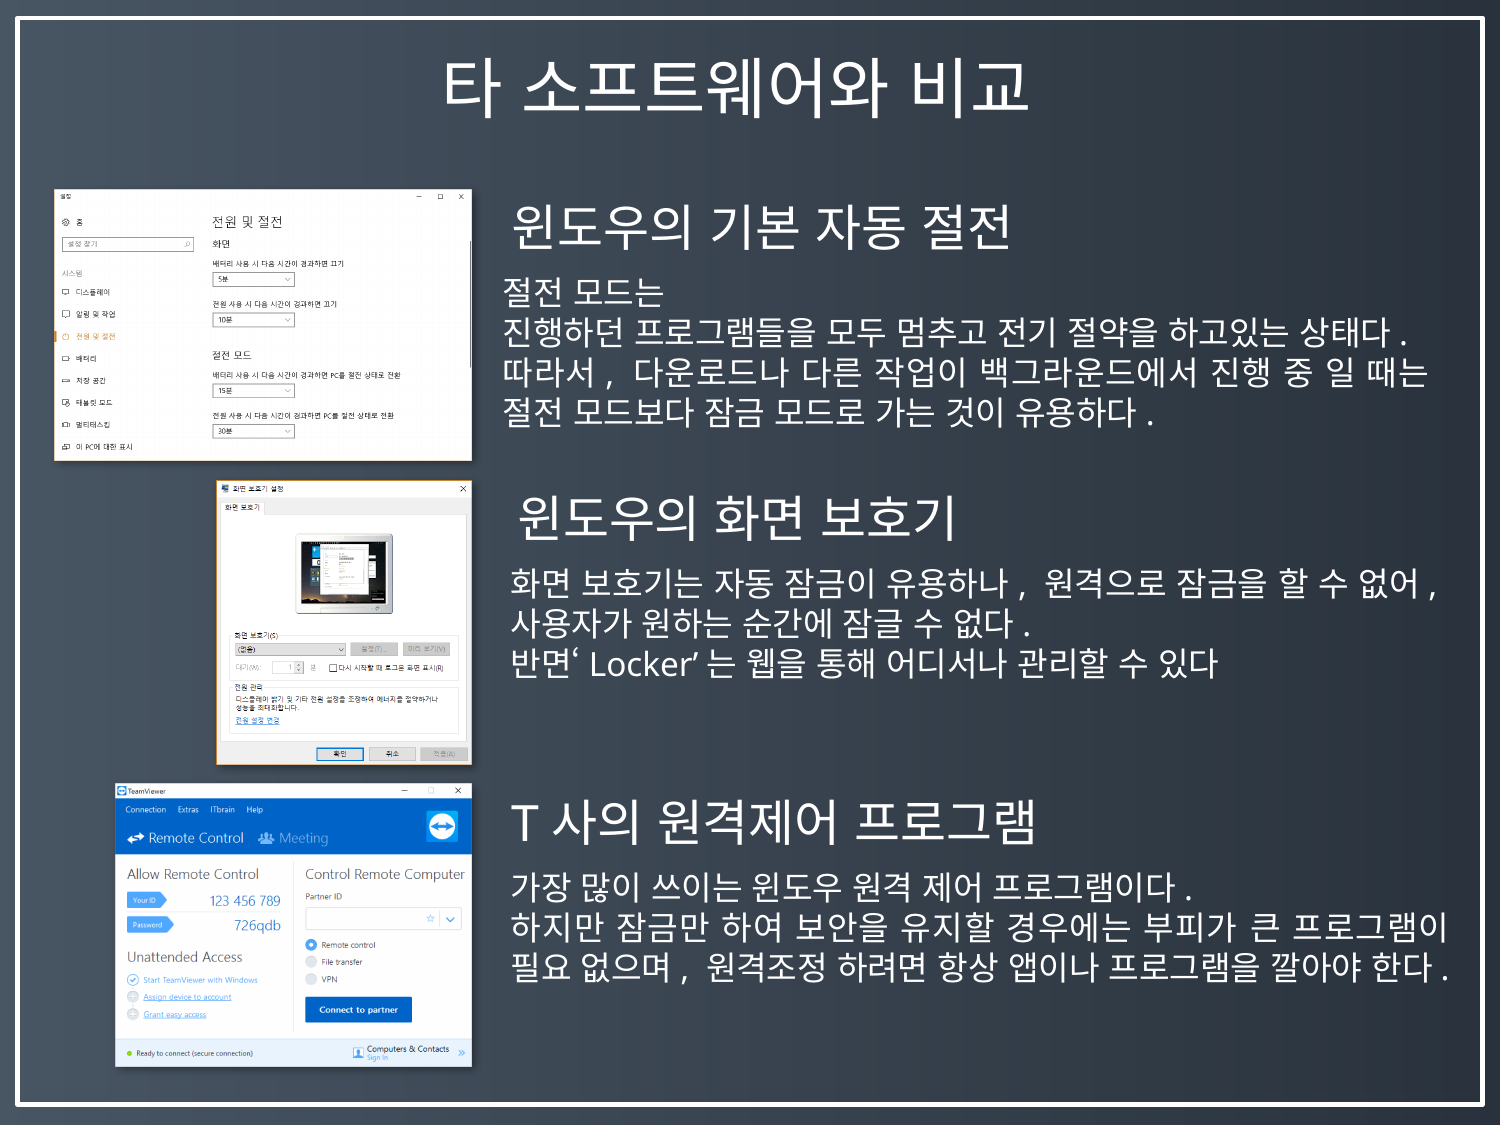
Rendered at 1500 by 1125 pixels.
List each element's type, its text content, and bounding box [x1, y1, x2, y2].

text_box 가장 많이 쓰이는 윈도우 원격 제어 프로그램이다. 하지만 잠금만 하여 보안을 유지할 경우에는 부피가 큰 프로그램이 필요 없으며, 원격조정 하려면 항상 앱이나 프로그램을 깔아야 한다. [495, 859, 1465, 995]
text_box T사의 원격제어 프로그램 [496, 783, 1054, 859]
text_box 타 소프트웨어와 비교 [426, 39, 1047, 135]
picture [215, 479, 472, 766]
text_box 화면 보호기는 자동 잠금이 유용하나, 원격으로 잠금을 할 수 없어, 사용자가 원하는 순간에 잠글 수 없다. 반면‘Locker’는 웹을 통해 어디서나 관리할 수 있다 [495, 555, 1452, 691]
text_box 윈도우의 화면 보호기 [502, 480, 974, 555]
picture [114, 783, 473, 1068]
picture [53, 188, 473, 462]
text_box 절전 모드는 진행하던 프로그램들을 모두 멈추고 전기 절약을 하고있는 상태다. 따라서, 다운로드나 다른 작업이 백그라운드에서 진행 중 일 때는 절전 모드보다 잠금 모드로 가는 것이 유용하다. [488, 264, 1445, 440]
text_box 윈도우의 기본 자동 절전 [496, 189, 1029, 264]
